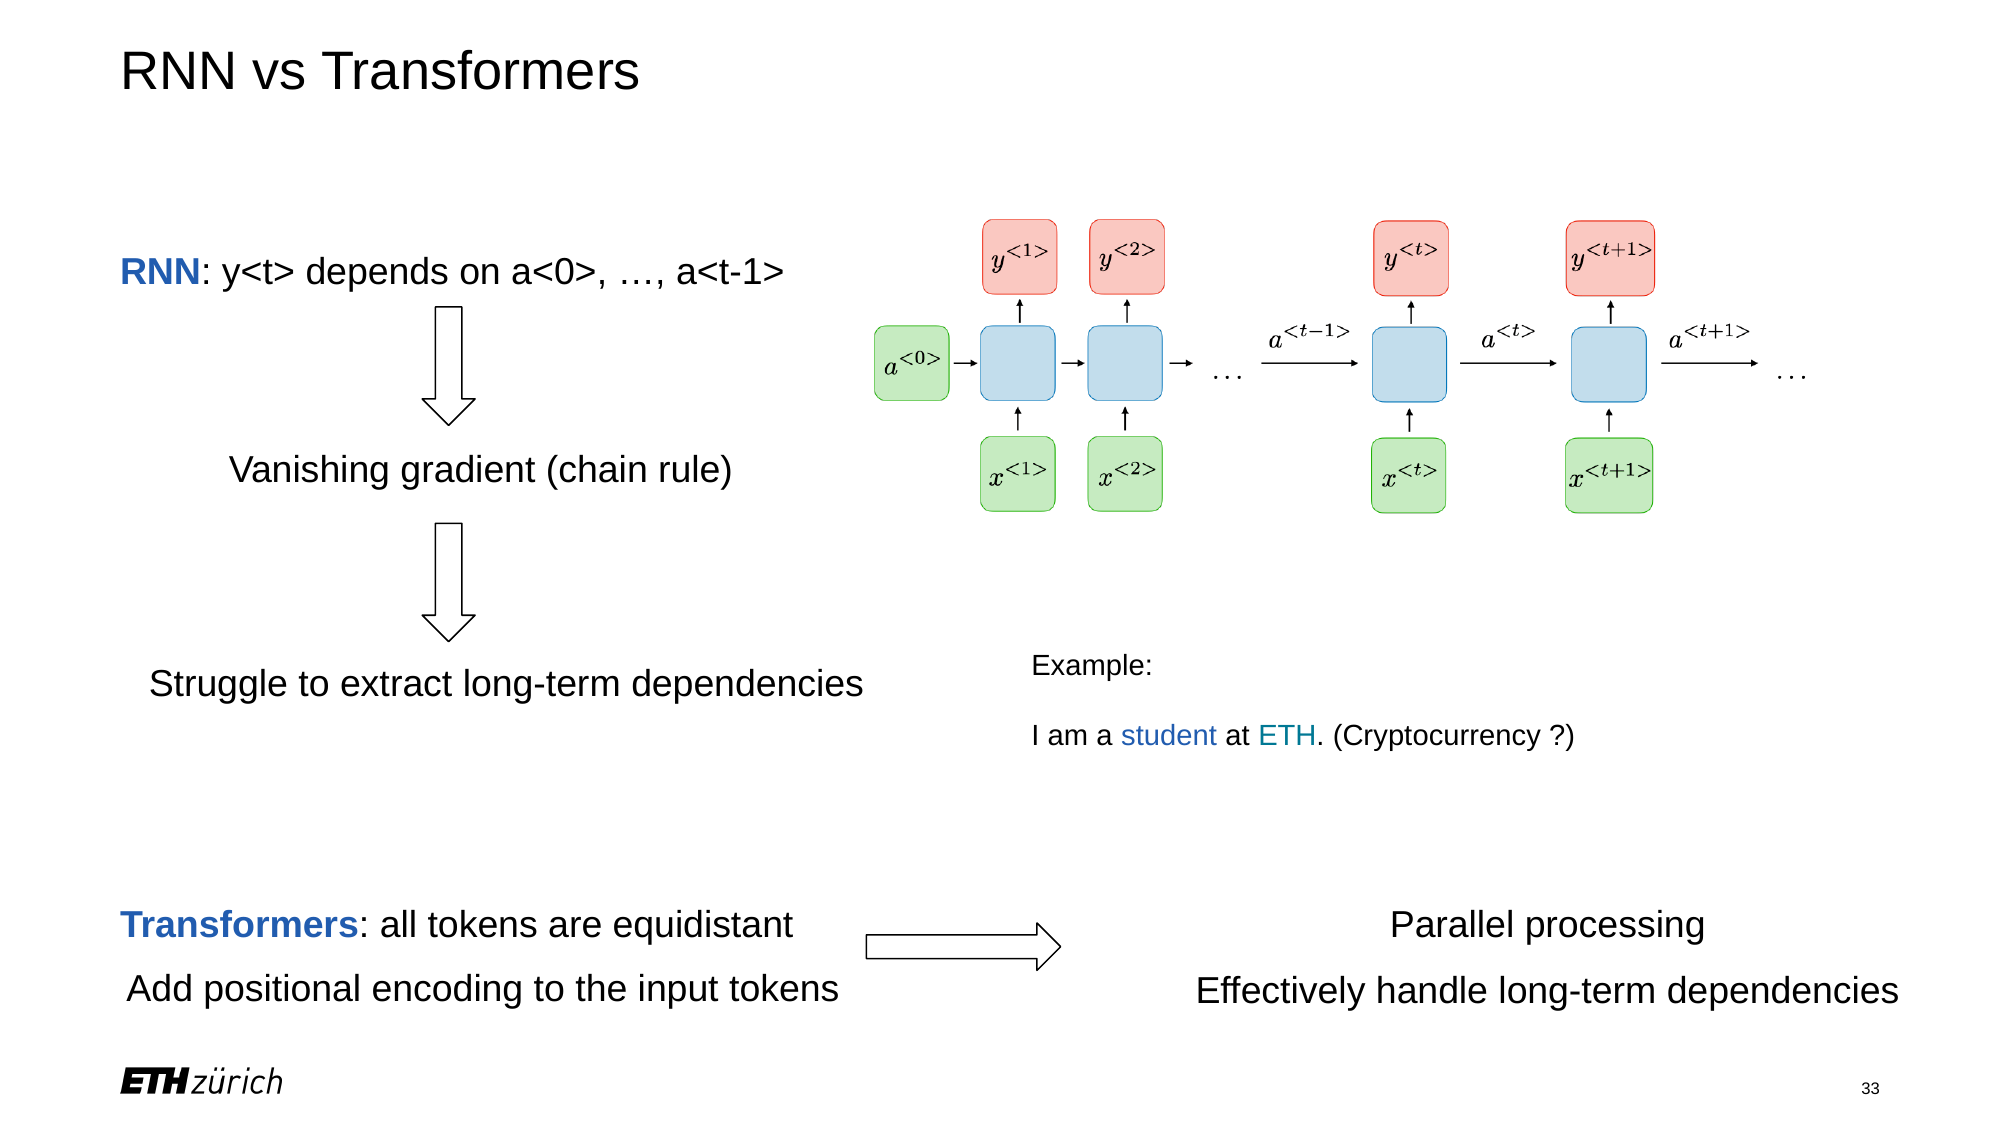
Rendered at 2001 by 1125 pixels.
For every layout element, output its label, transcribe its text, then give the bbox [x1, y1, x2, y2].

picture [120, 1067, 282, 1094]
slide_number ‹#› [1827, 1069, 1880, 1106]
text_box [422, 523, 476, 642]
list Vanishing gradient (chain rule) [126, 444, 836, 524]
picture [866, 216, 1984, 516]
list Transformers: all tokens are equidistant [120, 900, 952, 979]
text_box [866, 923, 1061, 971]
list RNN: y<t> depends on a<0>, …, a<t-1> [120, 247, 829, 326]
title RNN vs Transformers [120, 42, 1880, 191]
list Add positional encoding to the input tokens [126, 964, 919, 1043]
text_box [422, 306, 476, 426]
list Struggle to extract long-term dependencies [126, 658, 887, 795]
list Parallel processing Effectively handle long-term dependencies [1095, 900, 2000, 1036]
text_box Example: I am a student at ETH. (Cryptocurrency ?) [1016, 631, 1827, 767]
